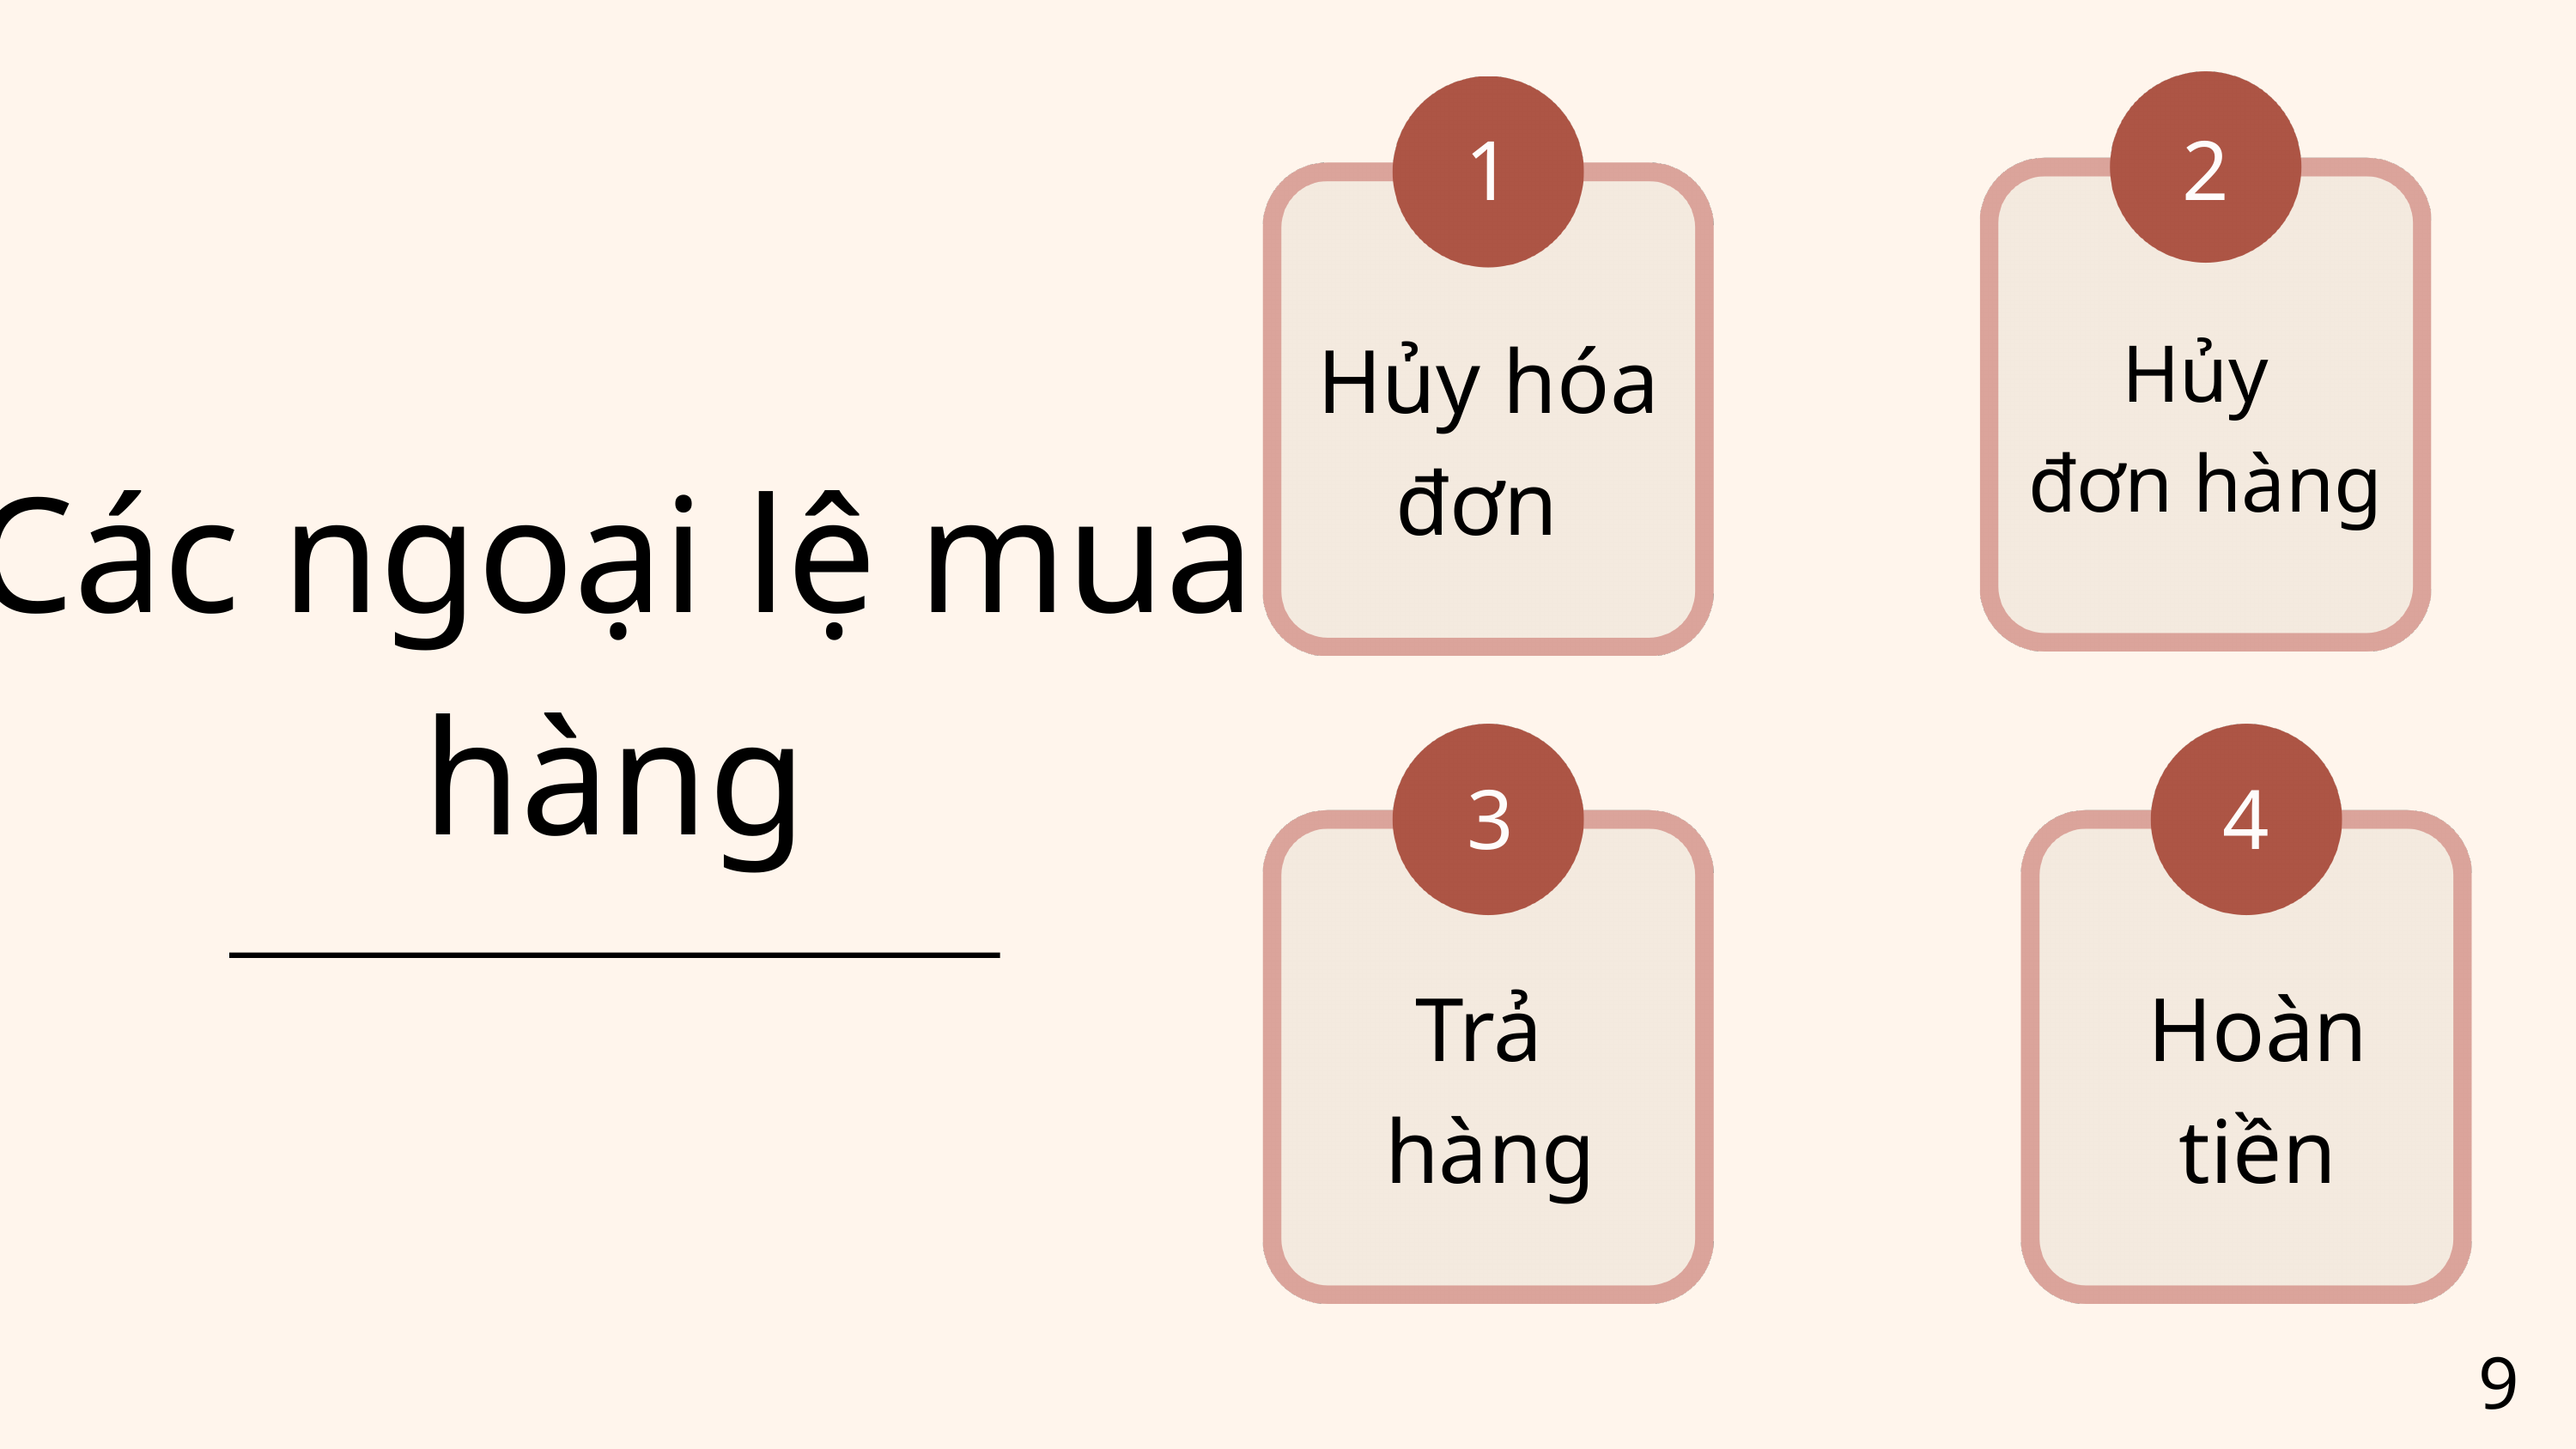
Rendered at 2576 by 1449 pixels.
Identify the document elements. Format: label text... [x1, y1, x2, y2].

text_box Hủy hóa đơn [1315, 308, 1662, 554]
text_box 9 [2453, 1323, 2545, 1423]
text_box Các ngoại lệ mua hàng [0, 421, 1263, 867]
text_box 3 [1406, 750, 1575, 866]
text_box 4 [2162, 750, 2330, 866]
text_box Hủy đơn hàng [2025, 308, 2386, 528]
text_box 2 [2121, 102, 2290, 217]
text_box [1262, 76, 1715, 656]
text_box [1979, 71, 2432, 652]
text_box [1262, 724, 1715, 1304]
text_box Trả hàng [1267, 956, 1714, 1201]
text_box 1 [1404, 102, 1573, 217]
text_box Hoàn tiền [2084, 956, 2432, 1201]
text_box [2020, 724, 2472, 1304]
